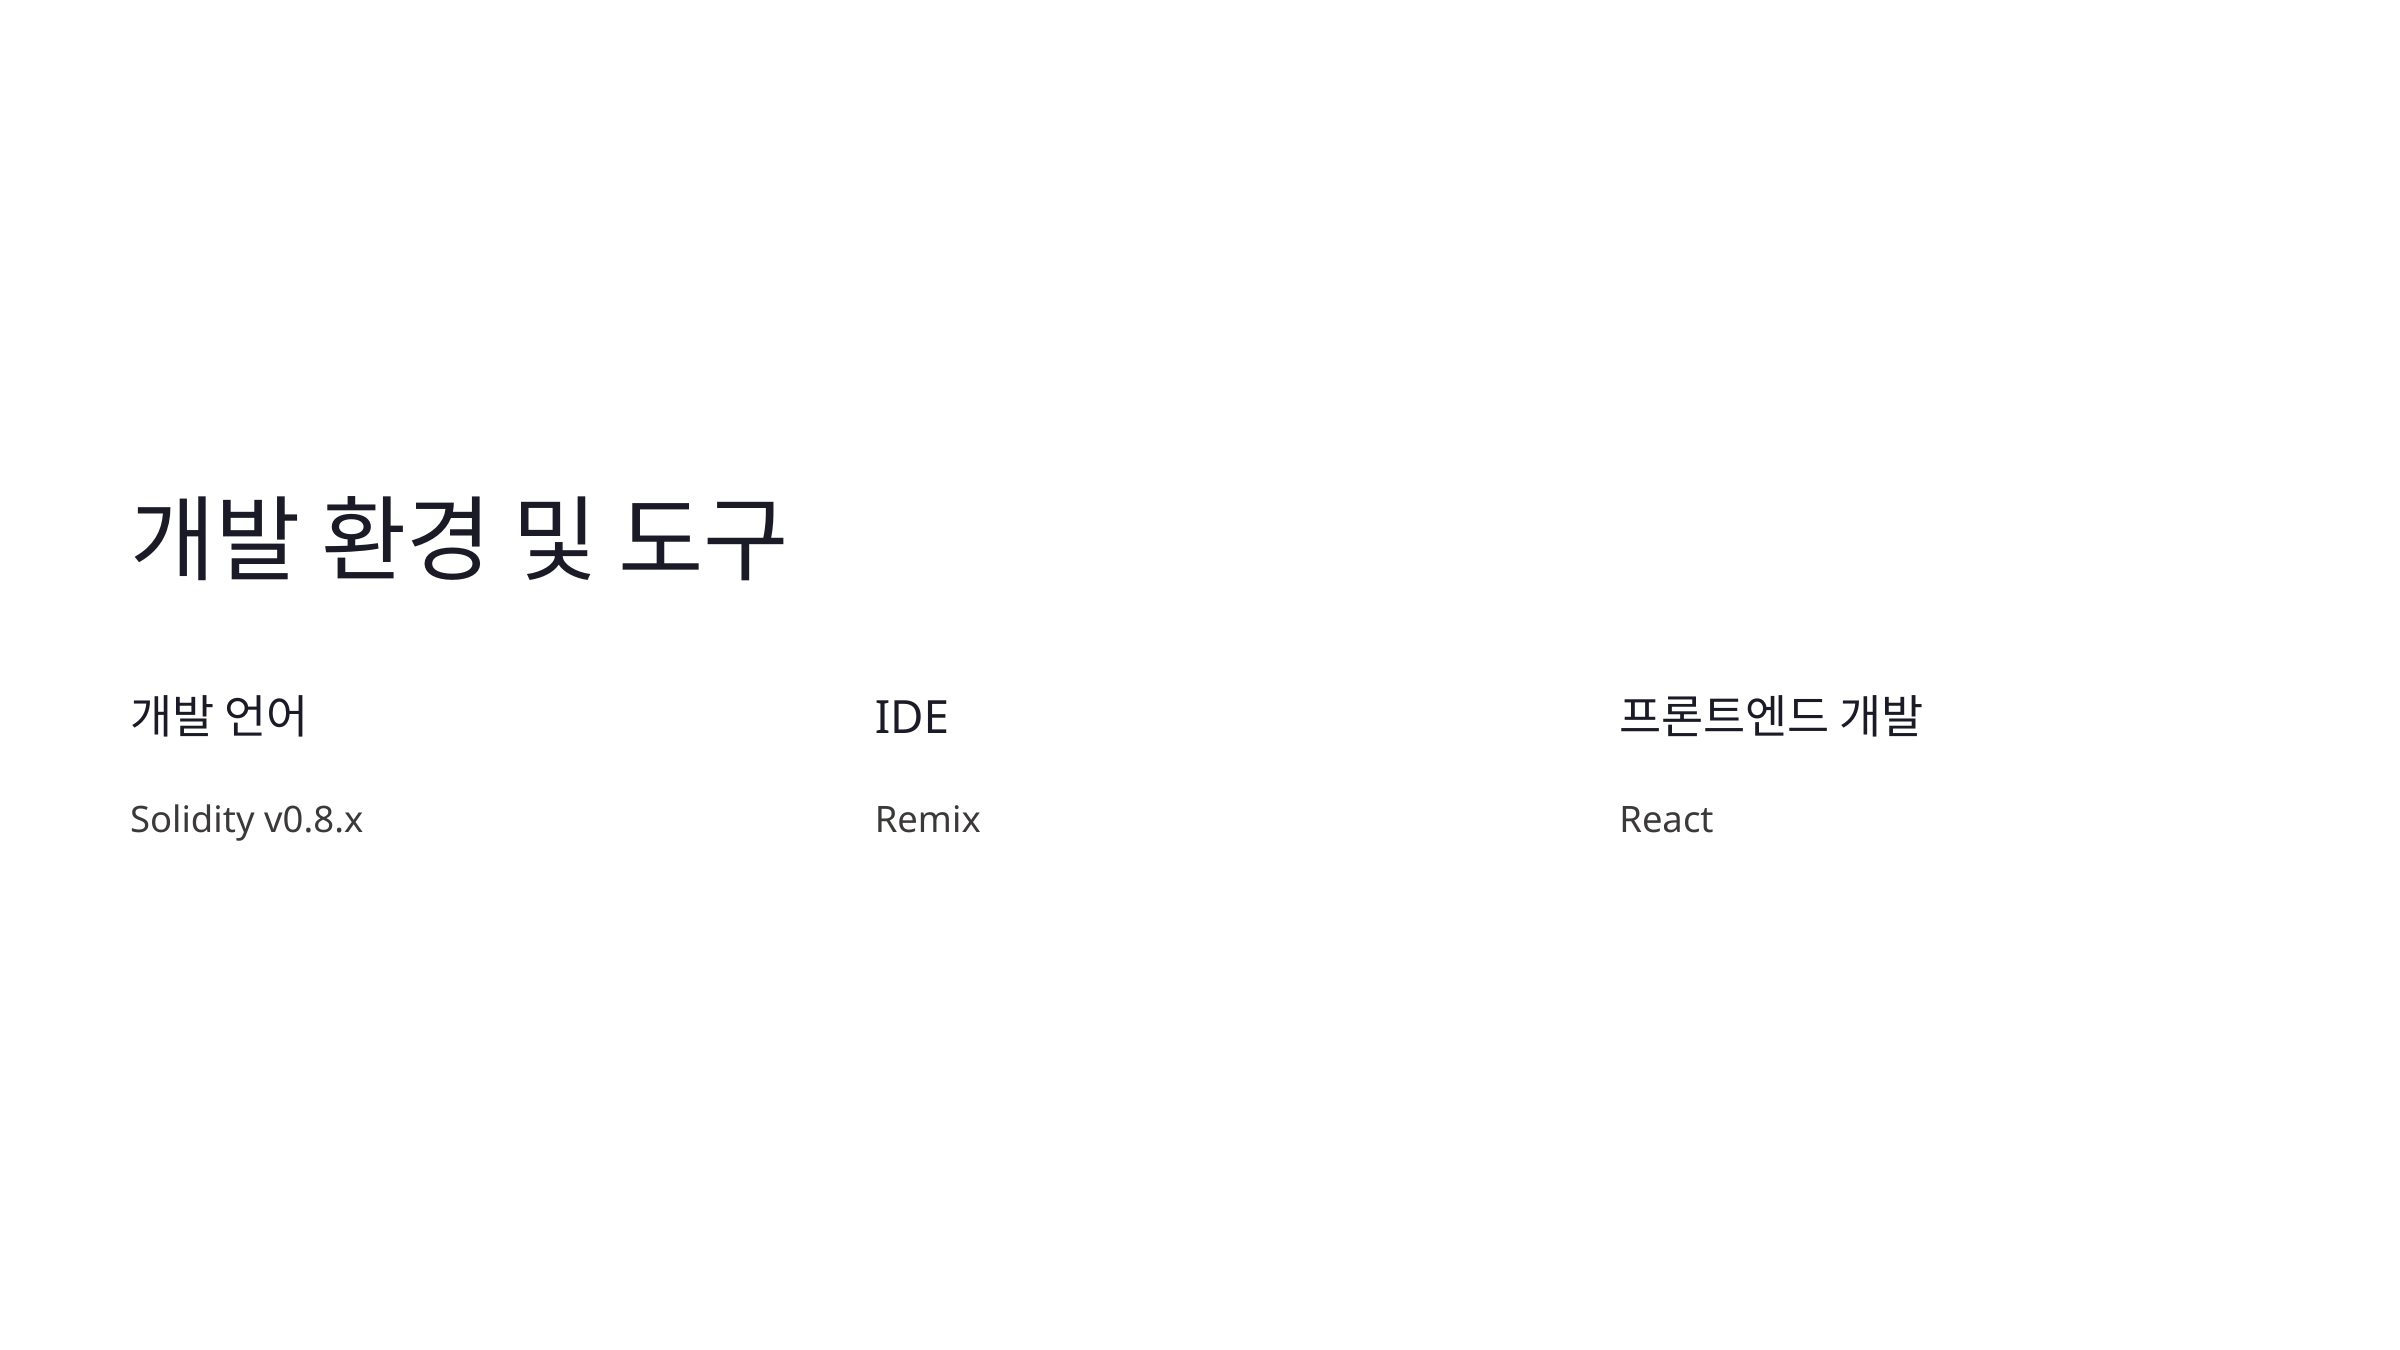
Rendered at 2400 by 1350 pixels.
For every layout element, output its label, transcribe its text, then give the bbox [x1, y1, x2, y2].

text_box 개발 언어 [130, 685, 596, 744]
text_box Remix [874, 780, 1528, 841]
text_box React [1619, 780, 2272, 841]
text_box 프론트엔드 개발 [1619, 685, 2085, 744]
text_box Solidity v0.8.x [130, 780, 783, 841]
text_box IDE [874, 685, 1340, 744]
text_box 개발 환경 및 도구 [130, 476, 1061, 593]
